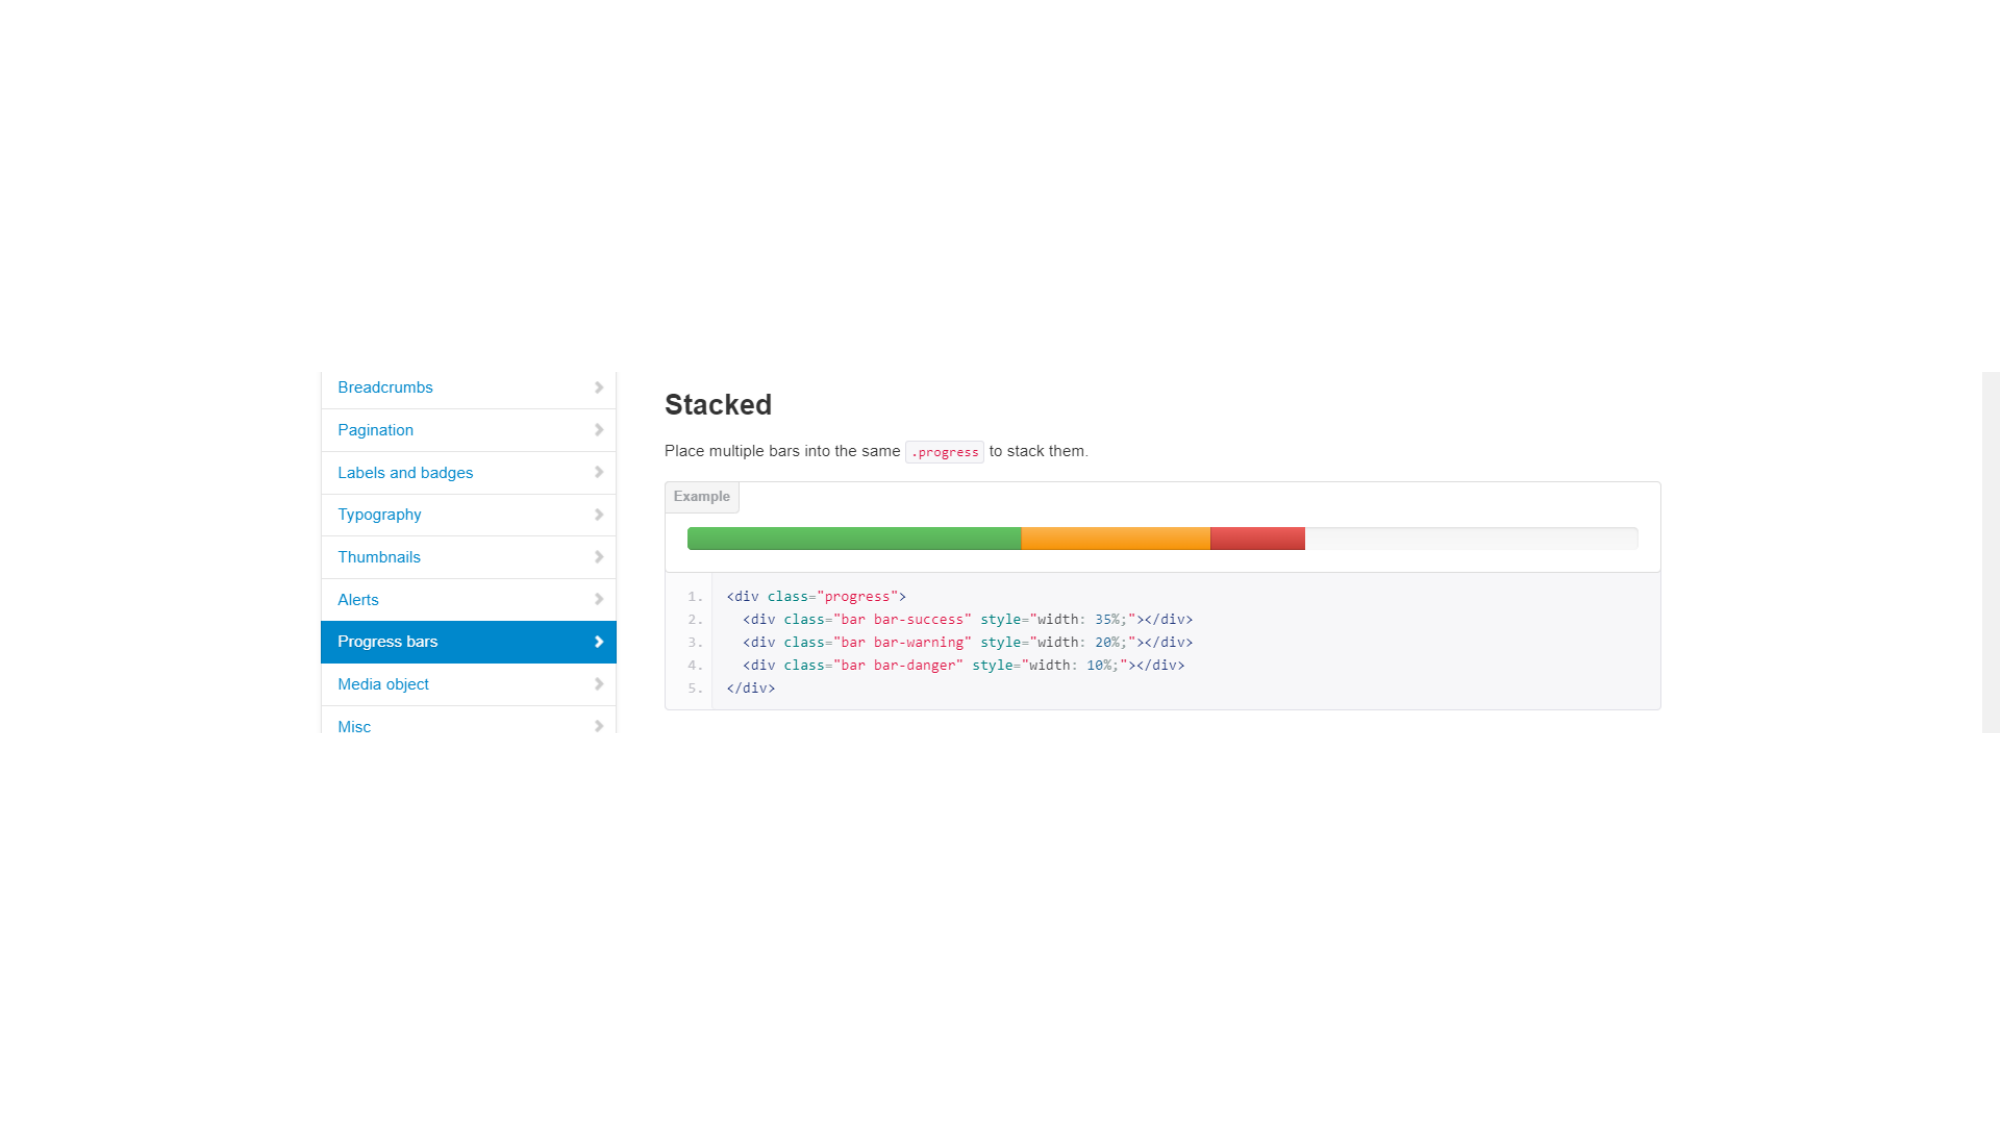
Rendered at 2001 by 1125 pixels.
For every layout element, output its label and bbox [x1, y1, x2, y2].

picture [0, 372, 2000, 733]
